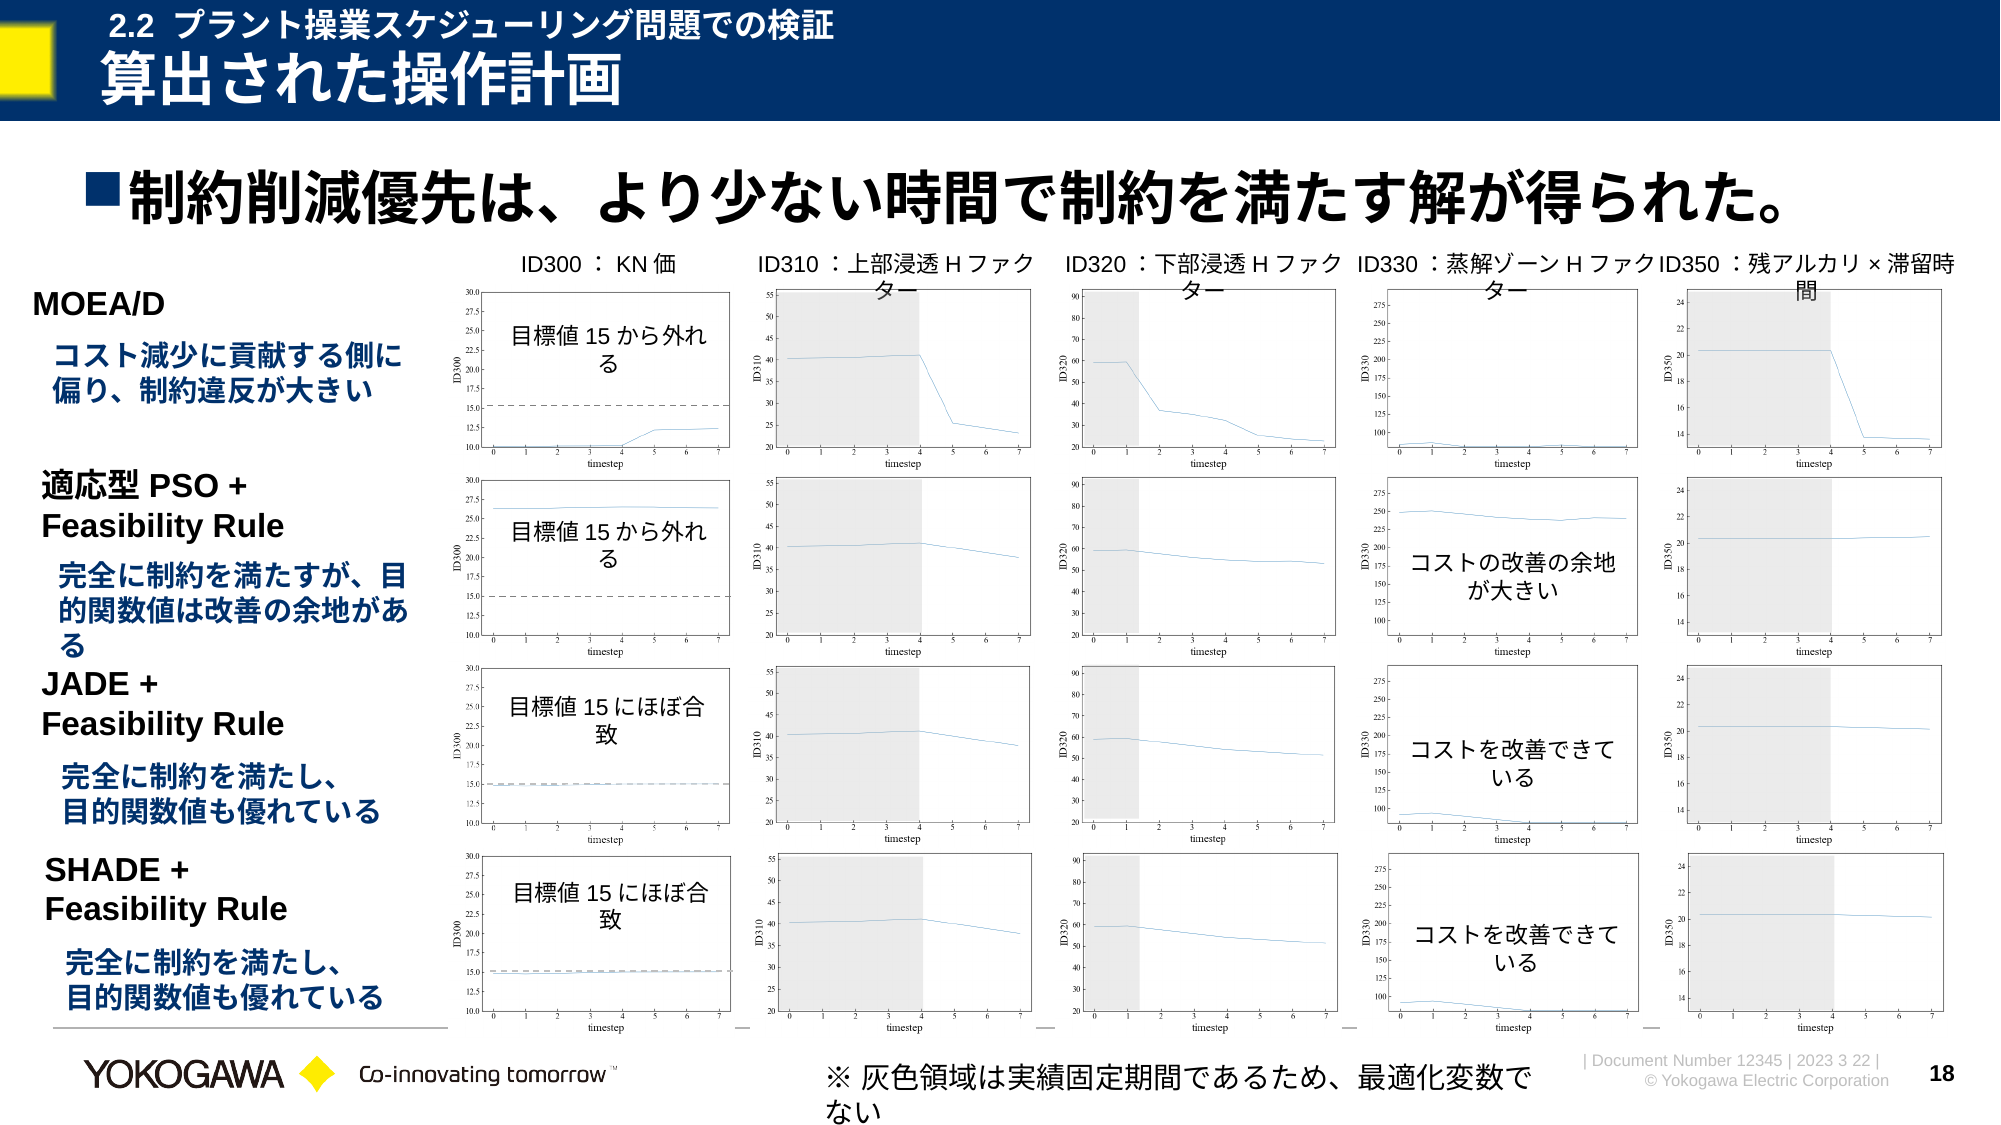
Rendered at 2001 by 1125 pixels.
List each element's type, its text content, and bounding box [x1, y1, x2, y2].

text_box ID310：上部浸透Hファクター [732, 242, 1047, 312]
slide_number 18 [1904, 1042, 1970, 1103]
text_box 完全に制約を満たすが、目的関数値は改善の余地がある [43, 549, 442, 670]
picture [448, 284, 735, 1038]
text_box 制約削減優先は、より少ない時間で制約を満たす解が得られた。 [66, 161, 1922, 258]
picture [1659, 284, 1948, 1038]
text_box 完全に制約を満たし、 目的関数値も優れている [47, 751, 445, 836]
text_box 完全に制約を満たし、 目的関数値も優れている [50, 936, 448, 1022]
text_box 2.2 プラント操業スケジューリング問題での検証 [93, 0, 1555, 52]
text_box ID330：蒸解ゾーンHファクター [1339, 242, 1643, 312]
picture [1053, 284, 1342, 1038]
picture [0, 6, 69, 115]
picture [748, 284, 1036, 1038]
text_box コスト減少に貢献する側に偏り、制約違反が大きい [38, 329, 447, 415]
text_box SHADE + Feasibility Rule [29, 840, 325, 935]
text_box 適応型PSO + Feasibility Rule [26, 457, 321, 552]
text_box ID300：KN価 [493, 242, 704, 284]
text_box ※灰色領域は実績固定期間であるため、最適化変数でない [810, 1052, 1555, 1125]
text_box JADE + Feasibility Rule [26, 654, 321, 750]
text_box ID350：残アルカリ×滞留時間 [1643, 242, 1972, 312]
picture [1356, 284, 1643, 1038]
title 算出された操作計画 [84, 39, 1955, 125]
picture [83, 1055, 617, 1093]
text_box ID320：下部浸透Hファクター [1047, 242, 1339, 312]
text_box MOEA/D [17, 274, 232, 330]
